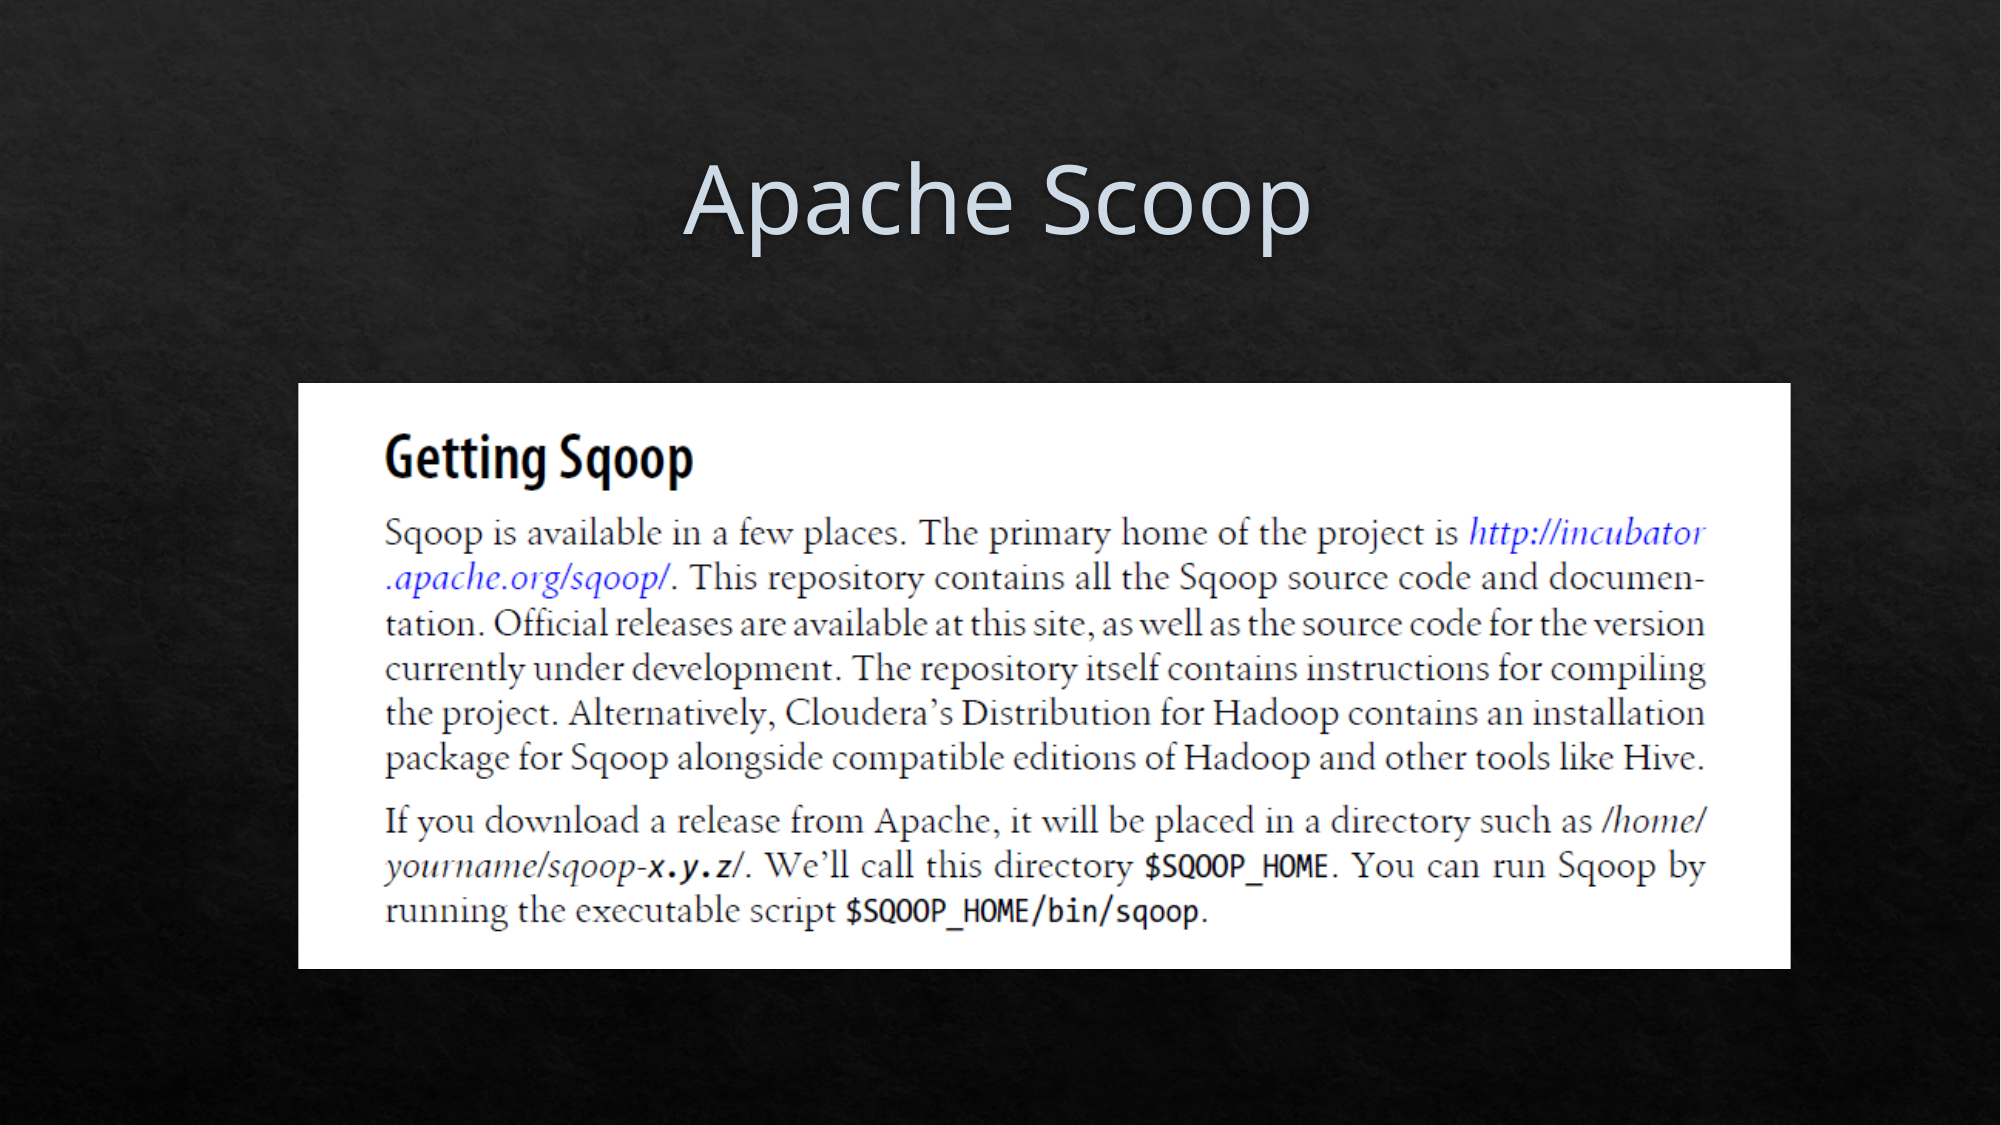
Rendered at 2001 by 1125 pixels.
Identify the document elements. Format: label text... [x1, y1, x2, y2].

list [298, 383, 1791, 969]
title Apache Scoop [149, 99, 1849, 307]
